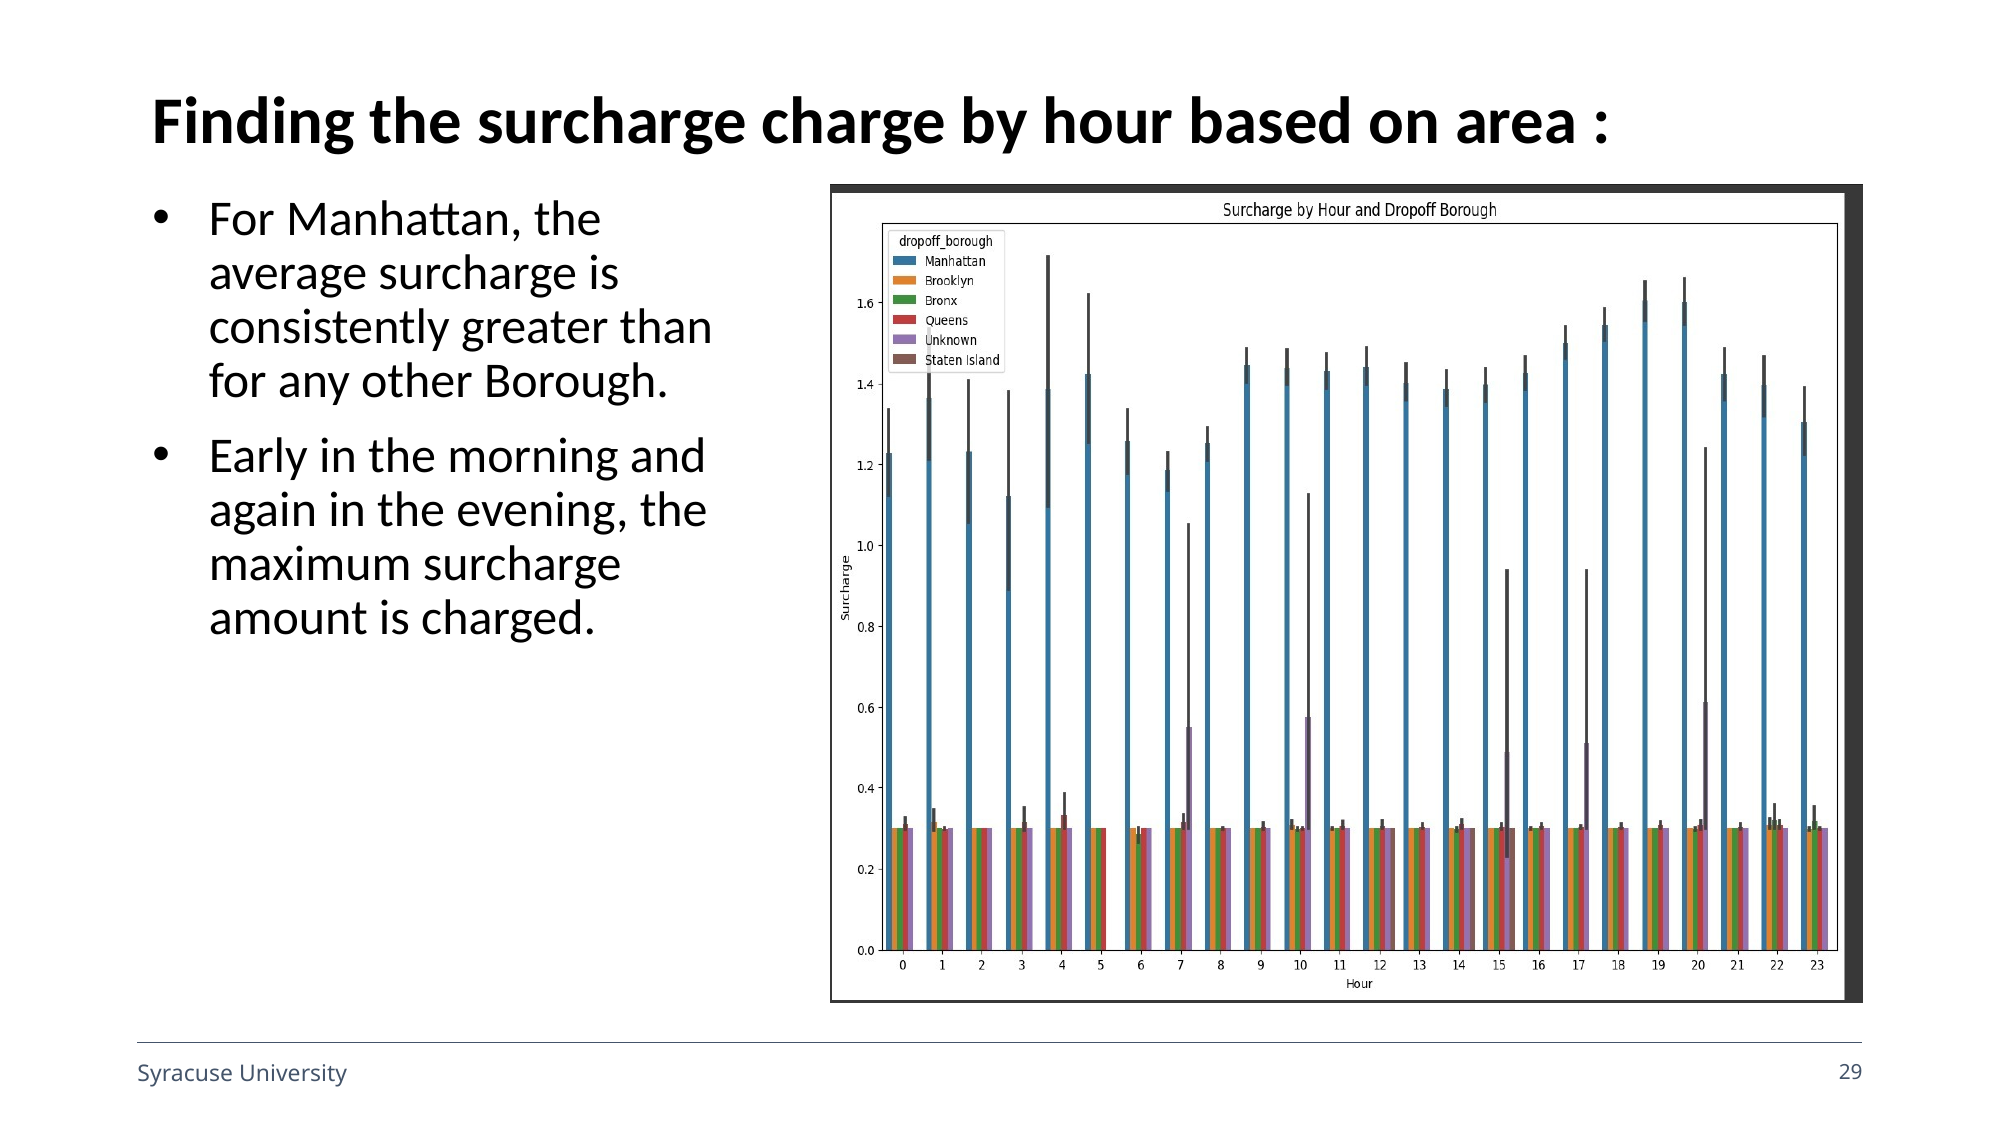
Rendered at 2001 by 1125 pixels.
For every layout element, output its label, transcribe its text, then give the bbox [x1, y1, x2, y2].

list For Manhattan, the average surcharge is consistently greater than for any other Borough. Early in the morning and again in the evening, the maximum surcharge amount is charged. [137, 184, 781, 990]
picture [830, 184, 1863, 1003]
title Finding the surcharge charge by hour based on area : [137, 59, 1863, 185]
